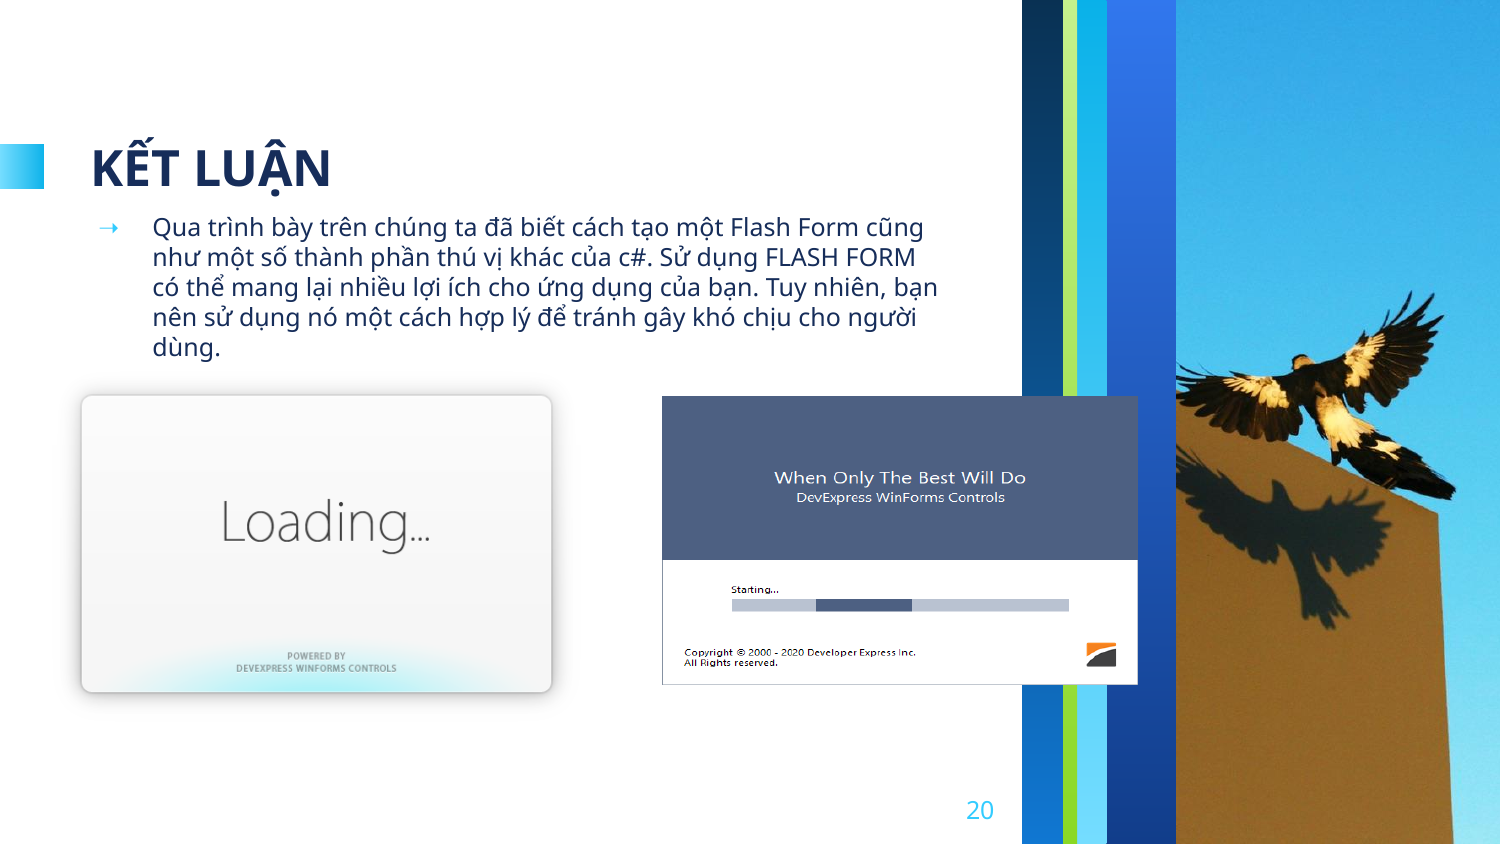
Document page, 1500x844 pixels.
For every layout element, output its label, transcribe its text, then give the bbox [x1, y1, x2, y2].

picture [1175, 0, 1500, 844]
picture [51, 371, 581, 723]
list Qua trình bày trên chúng ta đã biết cách tạo một Flash Form cũng như một số thành phần thú vị khác của c#. Sử dụng FLASH FORM có thể mang lại nhiều lợi ích cho ứng dụng của bạn. Tuy nhiên, bạn nên sử dụng nó một cách hợp lý để tránh gây khó chịu cho người dùng. [62, 196, 963, 397]
title KẾT LUẬN [75, 92, 945, 212]
slide_number 20 [919, 779, 1010, 844]
picture [662, 396, 1138, 685]
